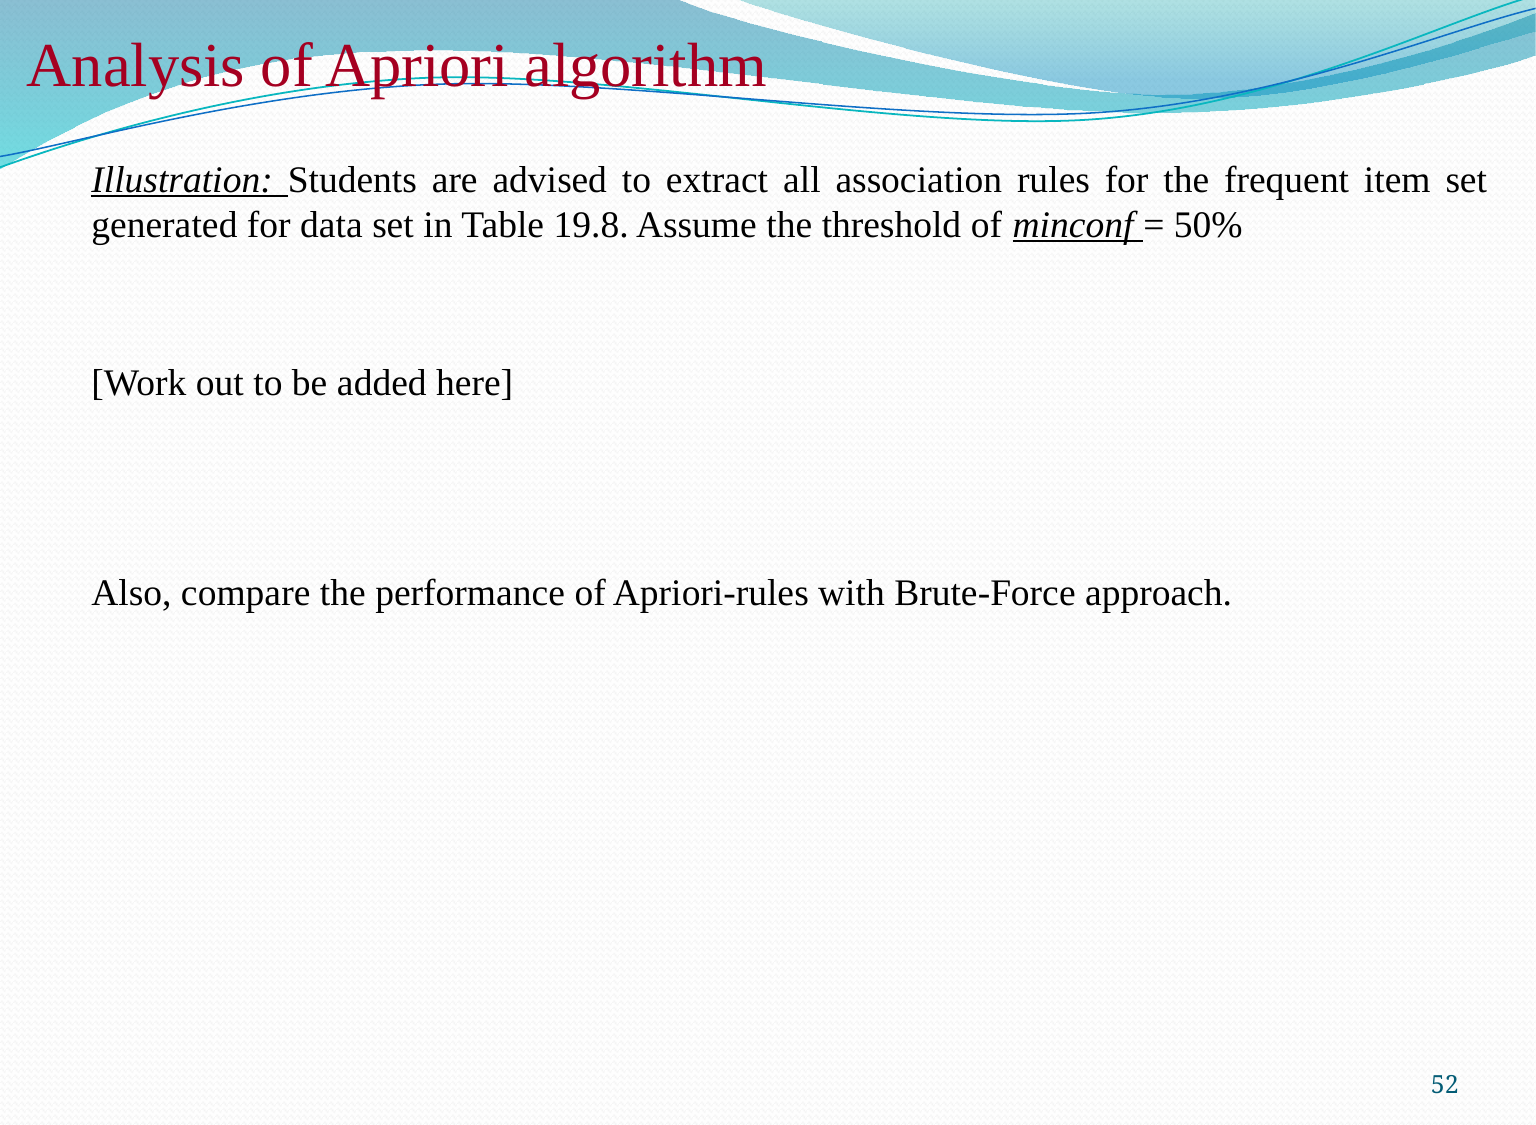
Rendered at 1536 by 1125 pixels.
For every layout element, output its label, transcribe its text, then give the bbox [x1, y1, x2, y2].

slide_number 52 [1330, 1065, 1459, 1103]
list Illustration: Students are advised to extract all association rules for the frequent item set generated for data set in Table 19.8. Assume the threshold of minconf = 50% [Work out to be added here] Also, compare the performance of Apriori-rules with Brute-Force approach. [76, 147, 1505, 1065]
title Analysis of Apriori algorithm [26, 0, 1536, 100]
